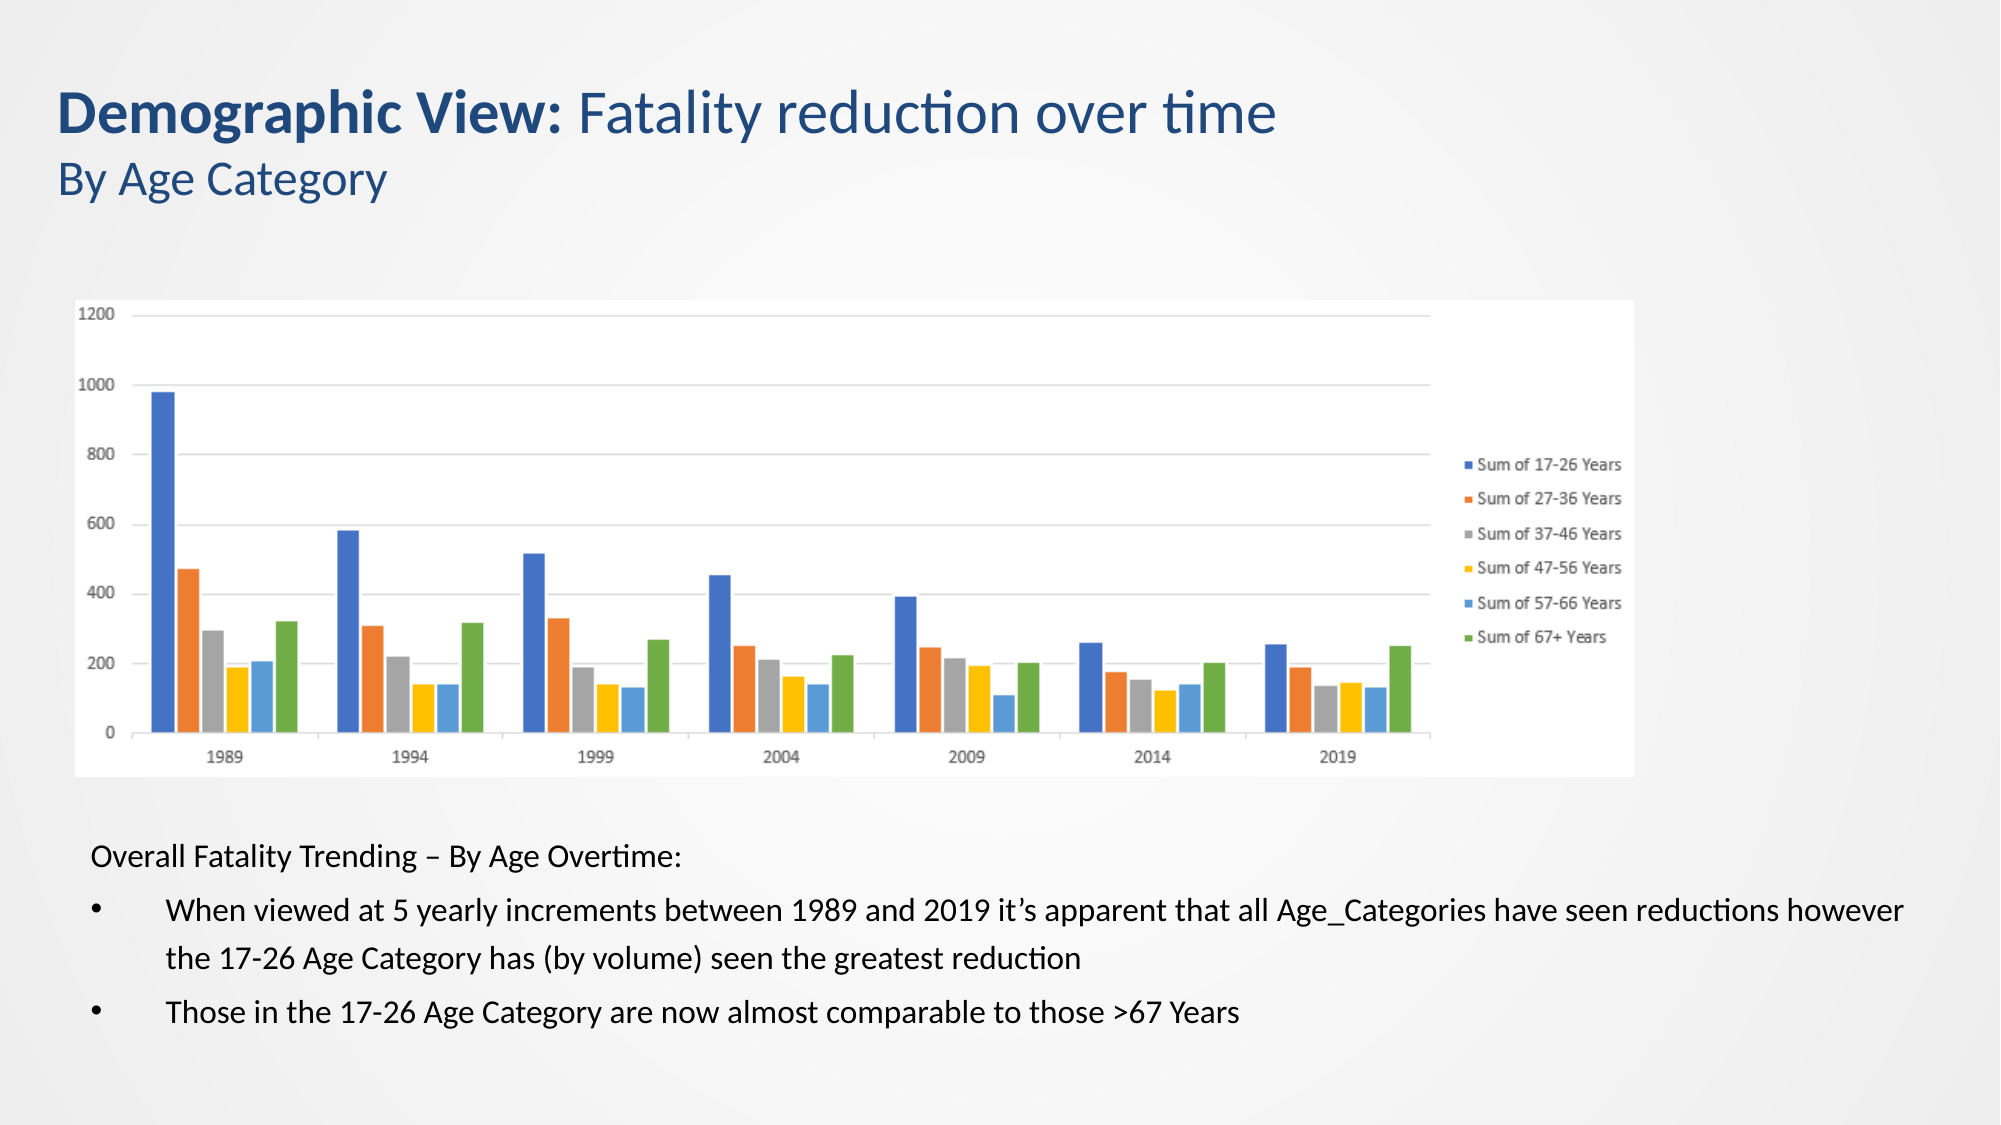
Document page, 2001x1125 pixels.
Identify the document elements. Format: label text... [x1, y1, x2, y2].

text_box Overall Fatality Trending – By Age Overtime: When viewed at 5 yearly increments between 1989 and 2019 it’s apparent that all Age_Categories have seen reductions however the 17-26 Age Category has (by volume) seen the greatest reduction Those in the 17-26 Age Category are now almost comparable to those >67 Years [75, 818, 1960, 1084]
picture [75, 300, 1634, 777]
text_box Demographic View: Fatality reduction over time By Age Category [42, 63, 1749, 214]
